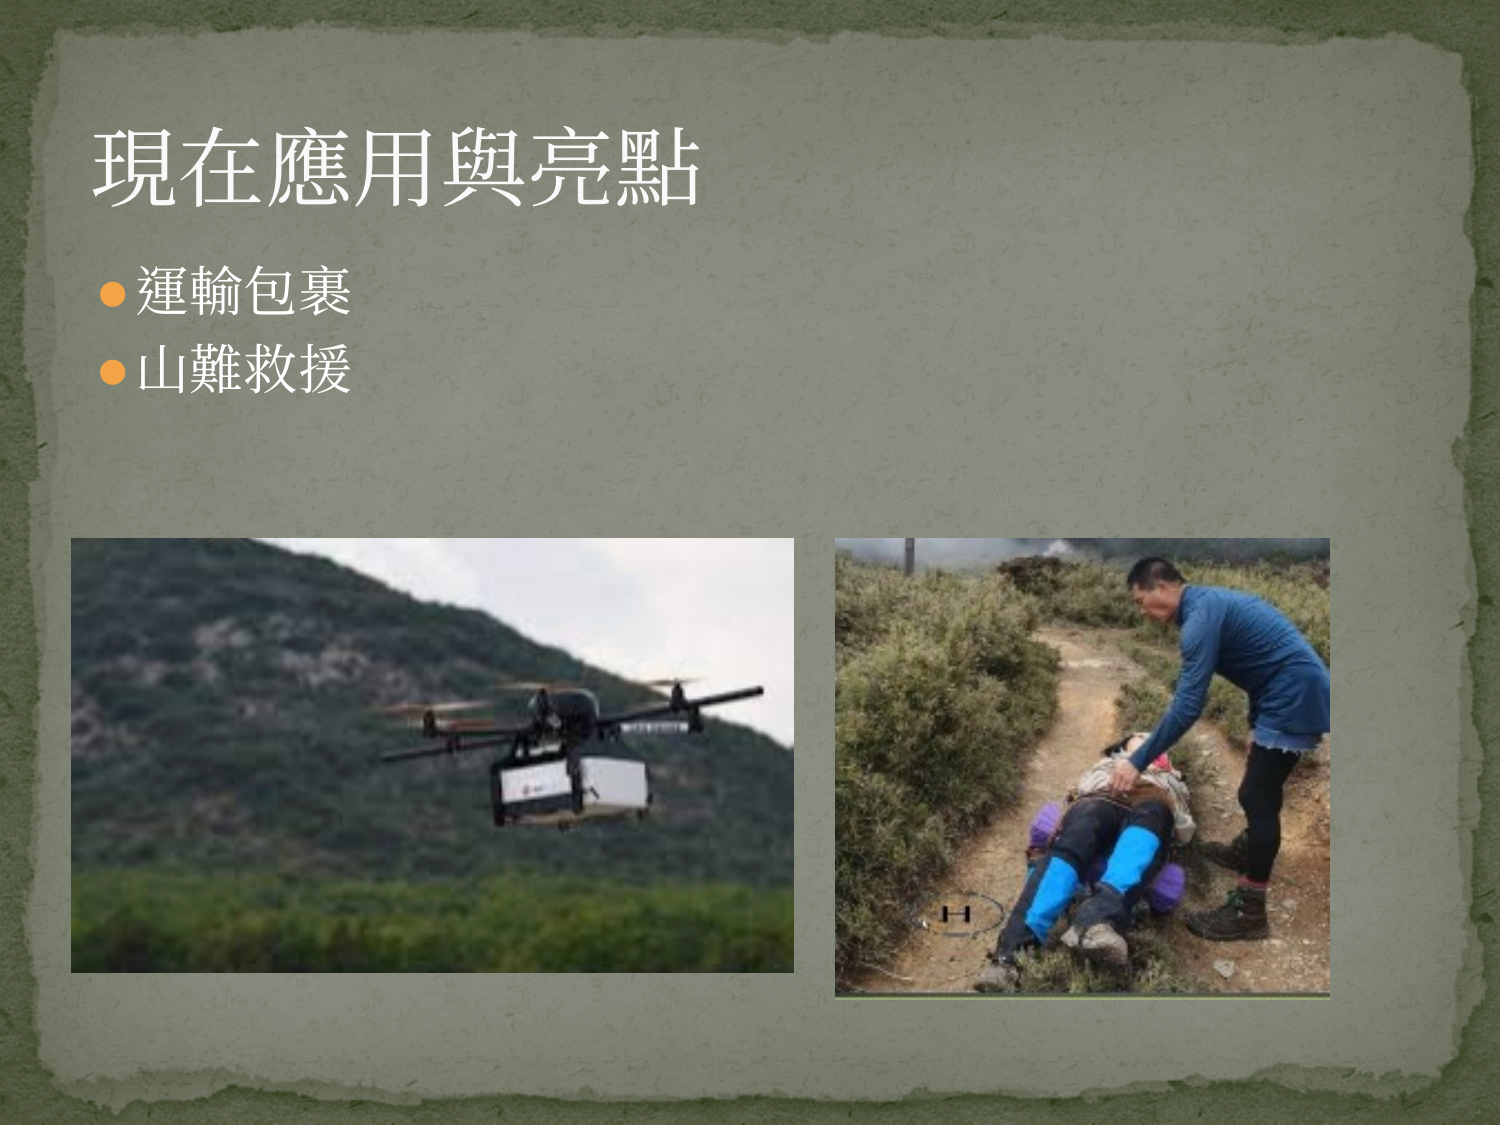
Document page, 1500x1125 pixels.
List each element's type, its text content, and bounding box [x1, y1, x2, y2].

title 現在應用與亮點 [75, 24, 1425, 225]
list 運輸包裹 山難救援 [75, 249, 1425, 1000]
picture [0, 0, 1500, 1125]
